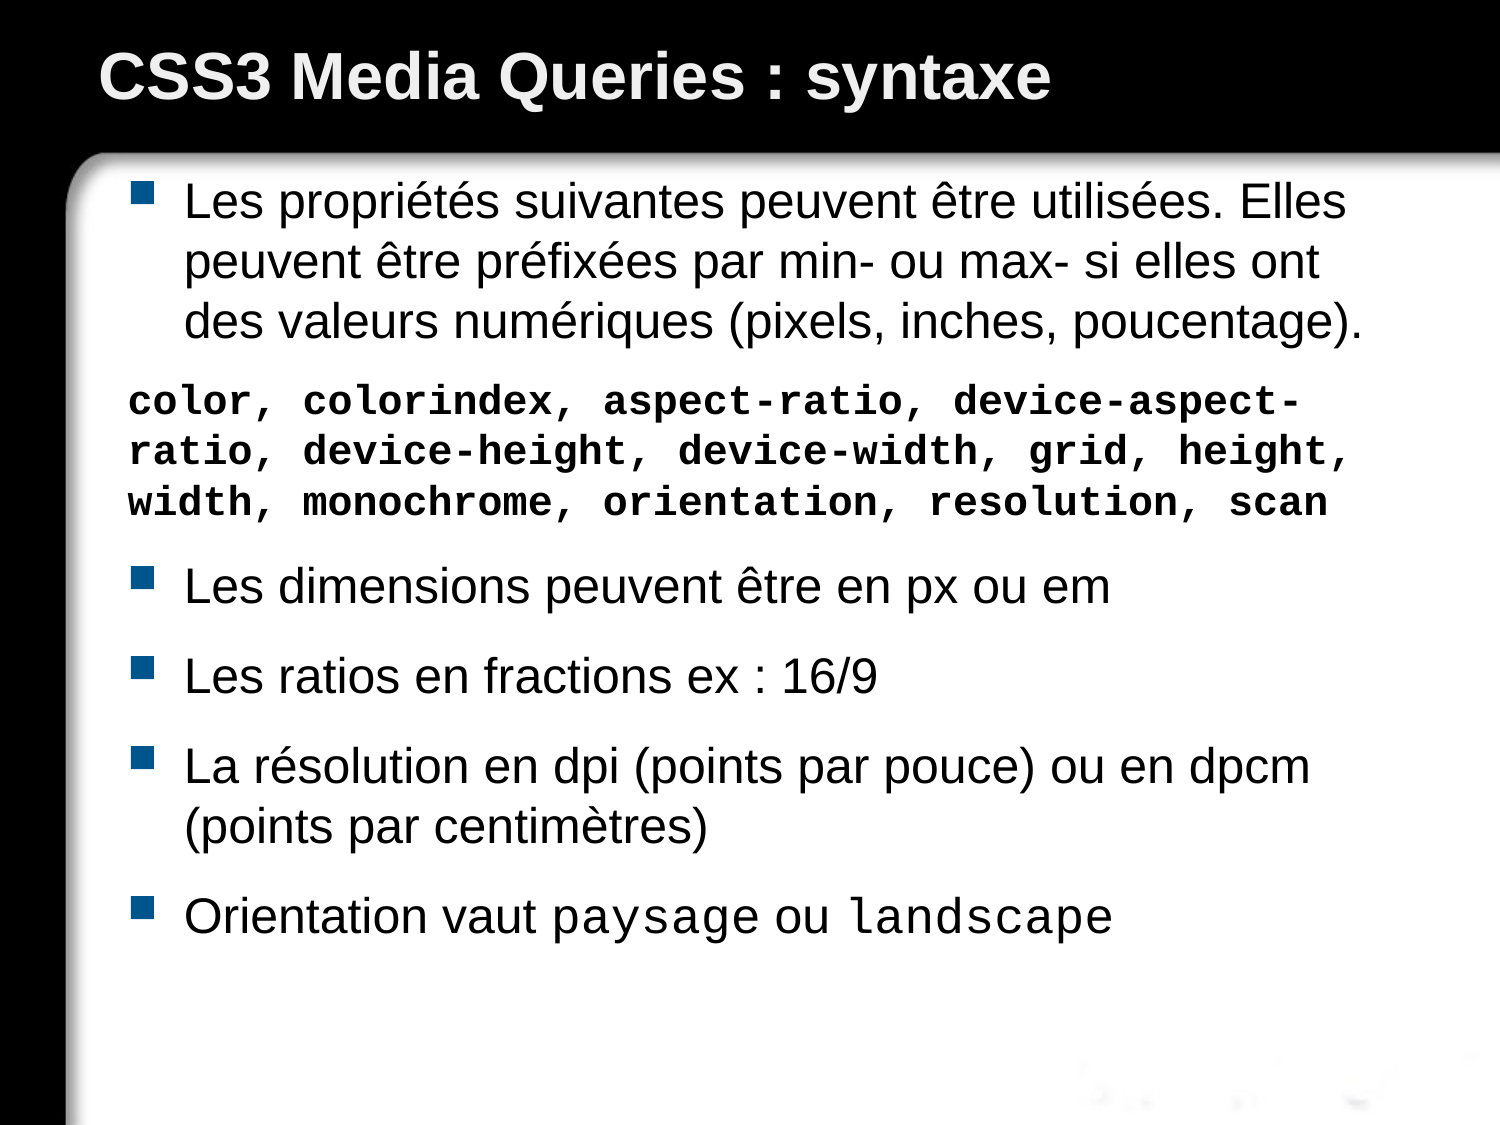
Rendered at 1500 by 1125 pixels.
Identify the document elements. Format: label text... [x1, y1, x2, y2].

picture [0, 0, 1500, 1125]
title CSS3 Media Queries : syntaxe [83, 28, 1472, 117]
list Les propriétés suivantes peuvent être utilisées. Elles peuvent être préfixées par min- ou max- si elles ont des valeurs numériques (pixels, inches, poucentage). color, colorindex, aspect-ratio, device-aspect-ratio, device-height, device-width, grid, height, width, monochrome, orientation, resolution, scan Les dimensions peuvent être en px ou em Les ratios en fractions ex : 16/9 La résolution en dpi (points par pouce) ou en dpcm (points par centimètres) Orientation vaut paysage ou landscape [112, 160, 1426, 1095]
